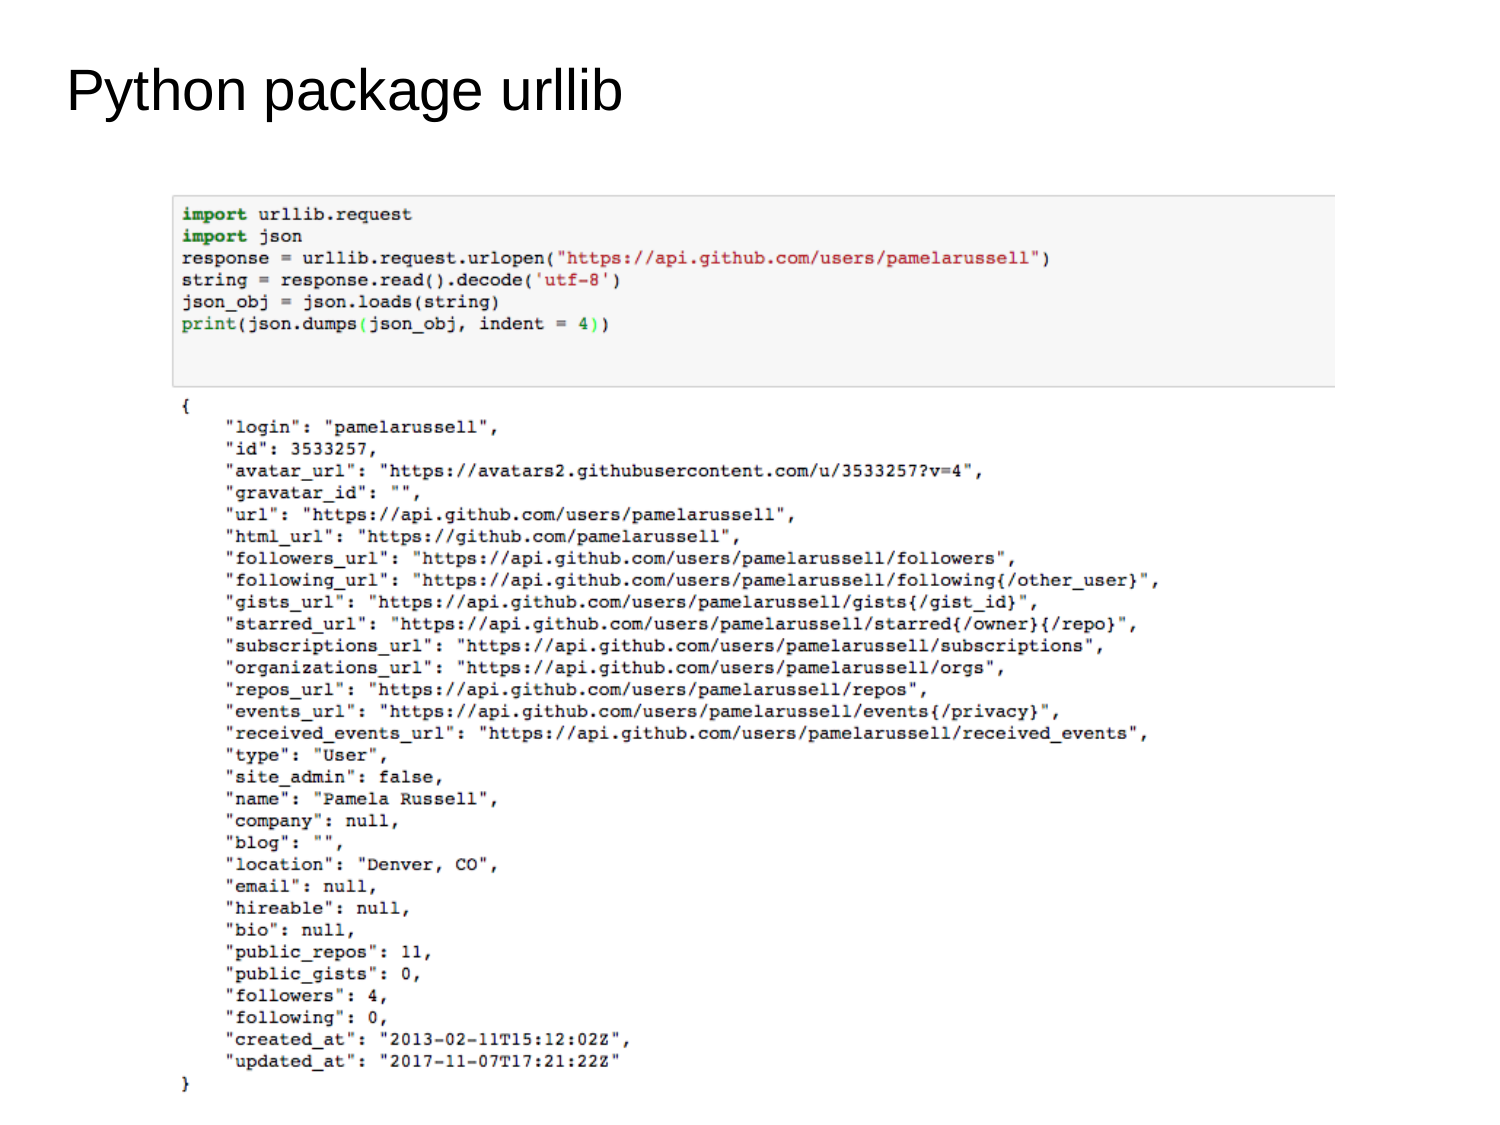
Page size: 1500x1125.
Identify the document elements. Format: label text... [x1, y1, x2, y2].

picture [165, 188, 1335, 1102]
title Python package urllib [51, 36, 1449, 162]
